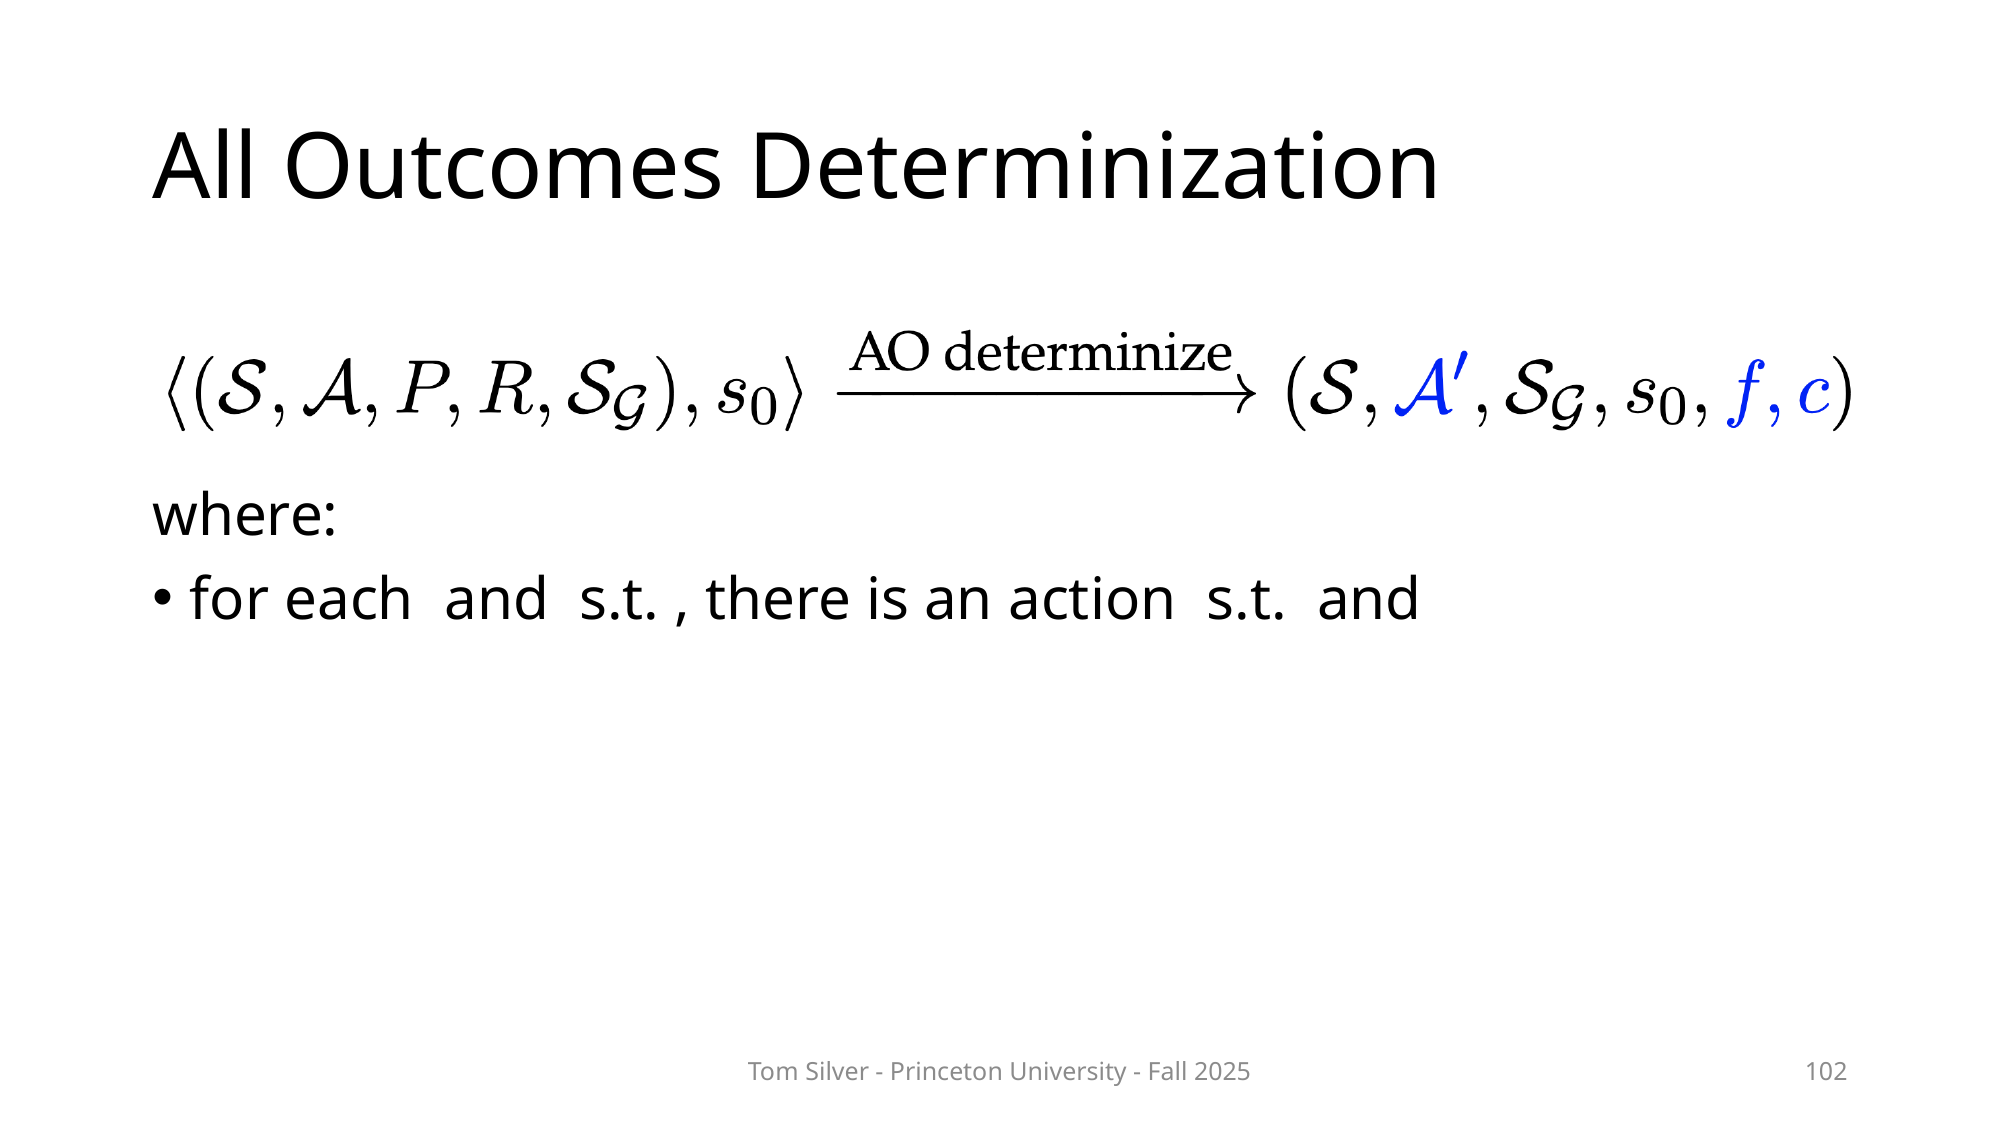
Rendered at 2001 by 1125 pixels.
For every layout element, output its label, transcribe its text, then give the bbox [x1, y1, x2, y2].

slide_number 102 [1412, 1042, 1863, 1103]
title All Outcomes Determinization [137, 59, 1863, 278]
picture [137, 297, 1863, 454]
footer Tom Silver - Princeton University - Fall 2025 [662, 1042, 1338, 1103]
